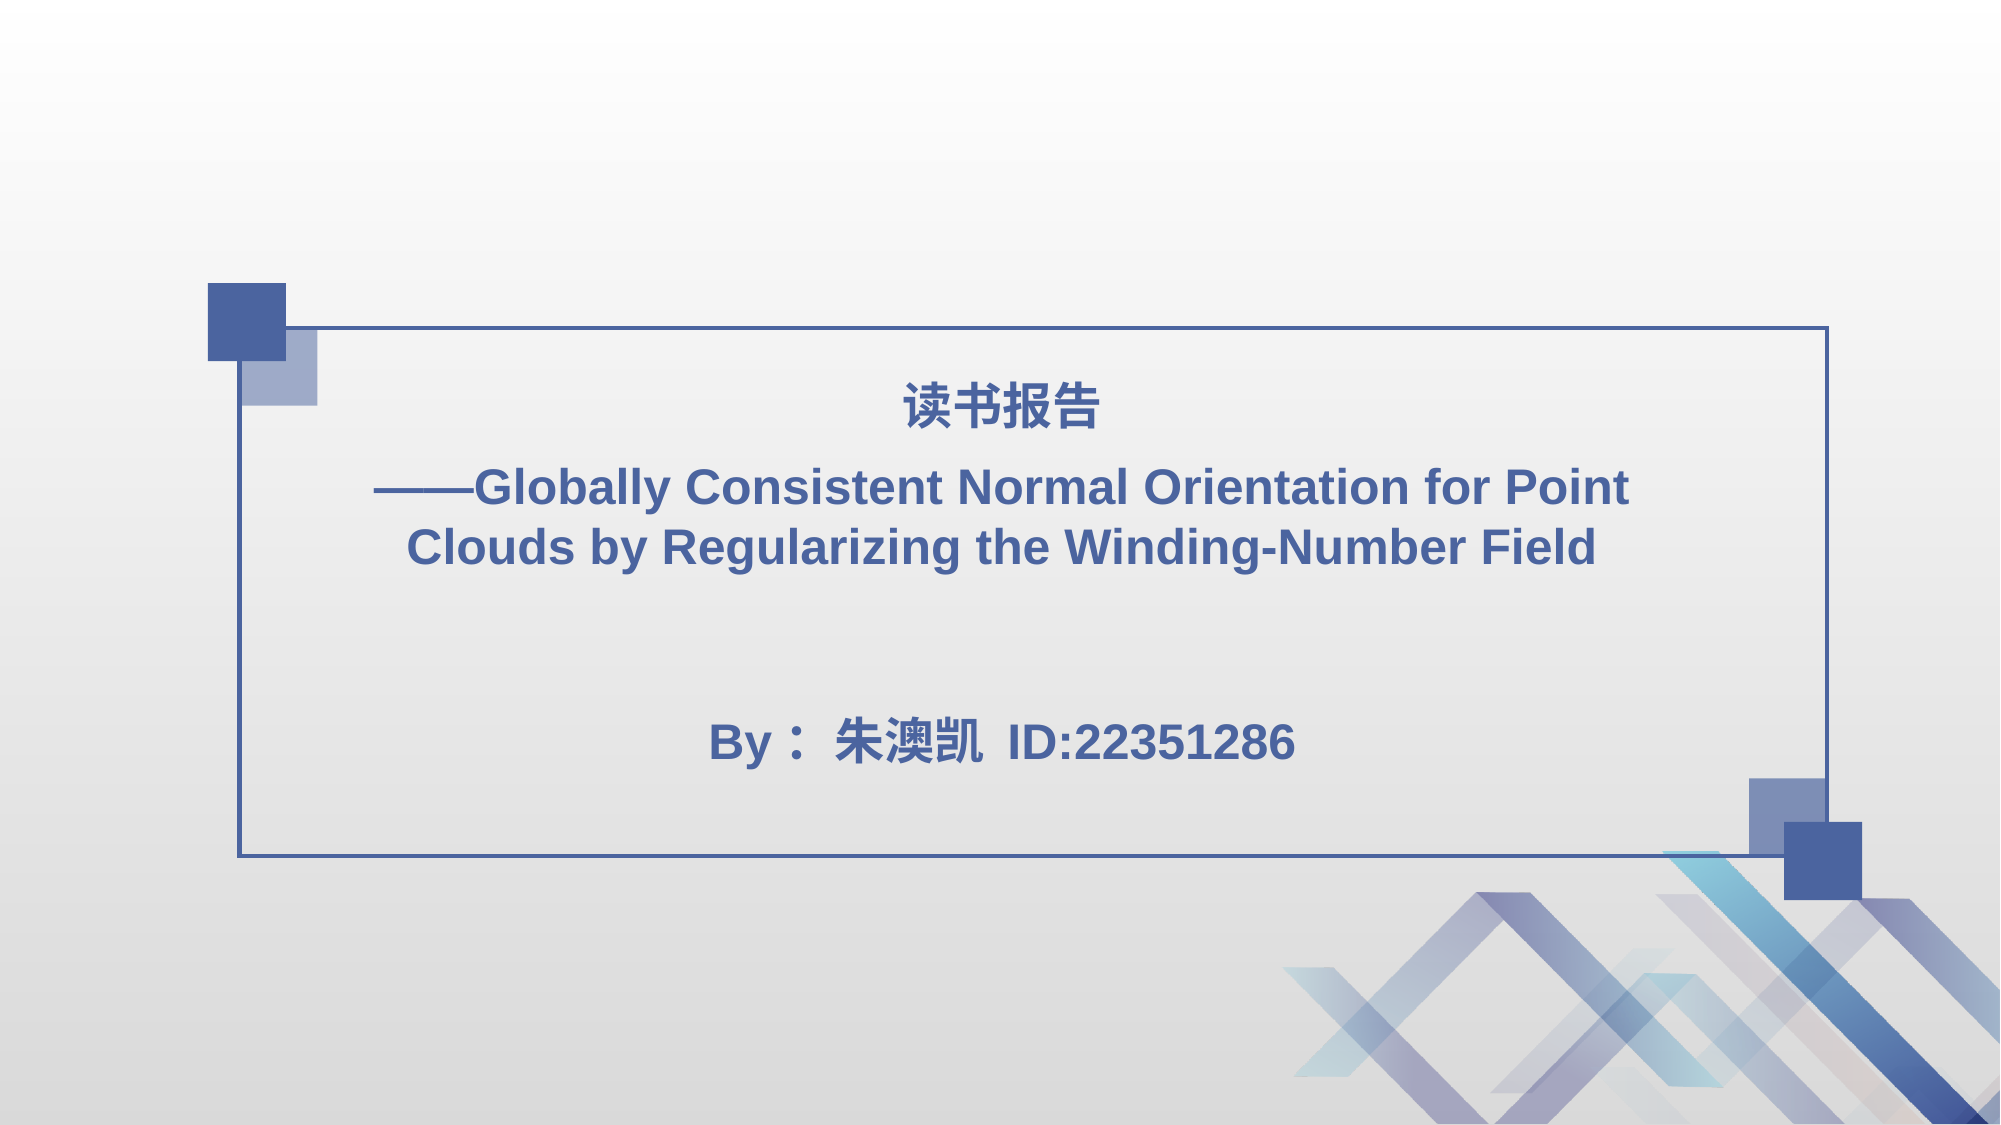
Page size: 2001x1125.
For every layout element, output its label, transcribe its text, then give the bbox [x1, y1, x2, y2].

text_box [207, 282, 287, 362]
picture [1037, 851, 2000, 1124]
text_box [239, 327, 318, 407]
text_box [1748, 777, 1828, 851]
text_box By：朱澳凯 ID:22351286 [693, 702, 1311, 778]
text_box [1828, 821, 1863, 851]
text_box [238, 327, 1828, 857]
